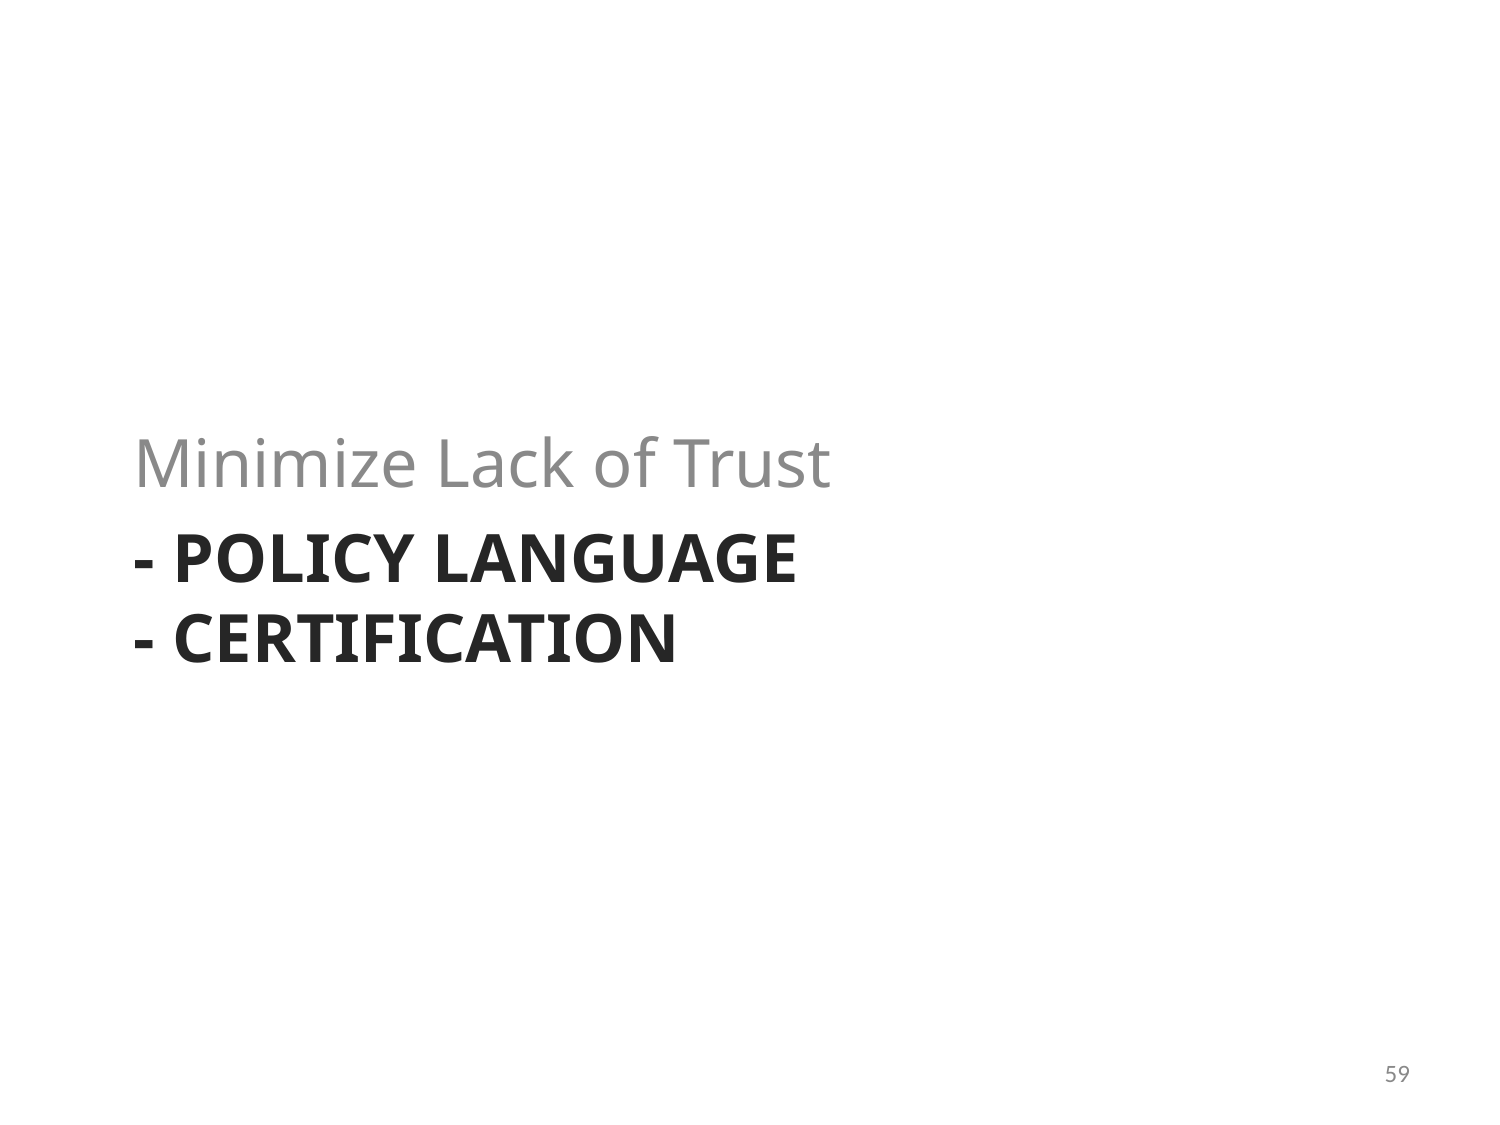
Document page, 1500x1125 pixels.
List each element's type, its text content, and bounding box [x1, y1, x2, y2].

slide_number 59 [1074, 1042, 1425, 1103]
list Minimize Lack of Trust [118, 262, 1394, 509]
title - POLICY LANGUAGE - CERTIFICATION [118, 509, 1394, 733]
